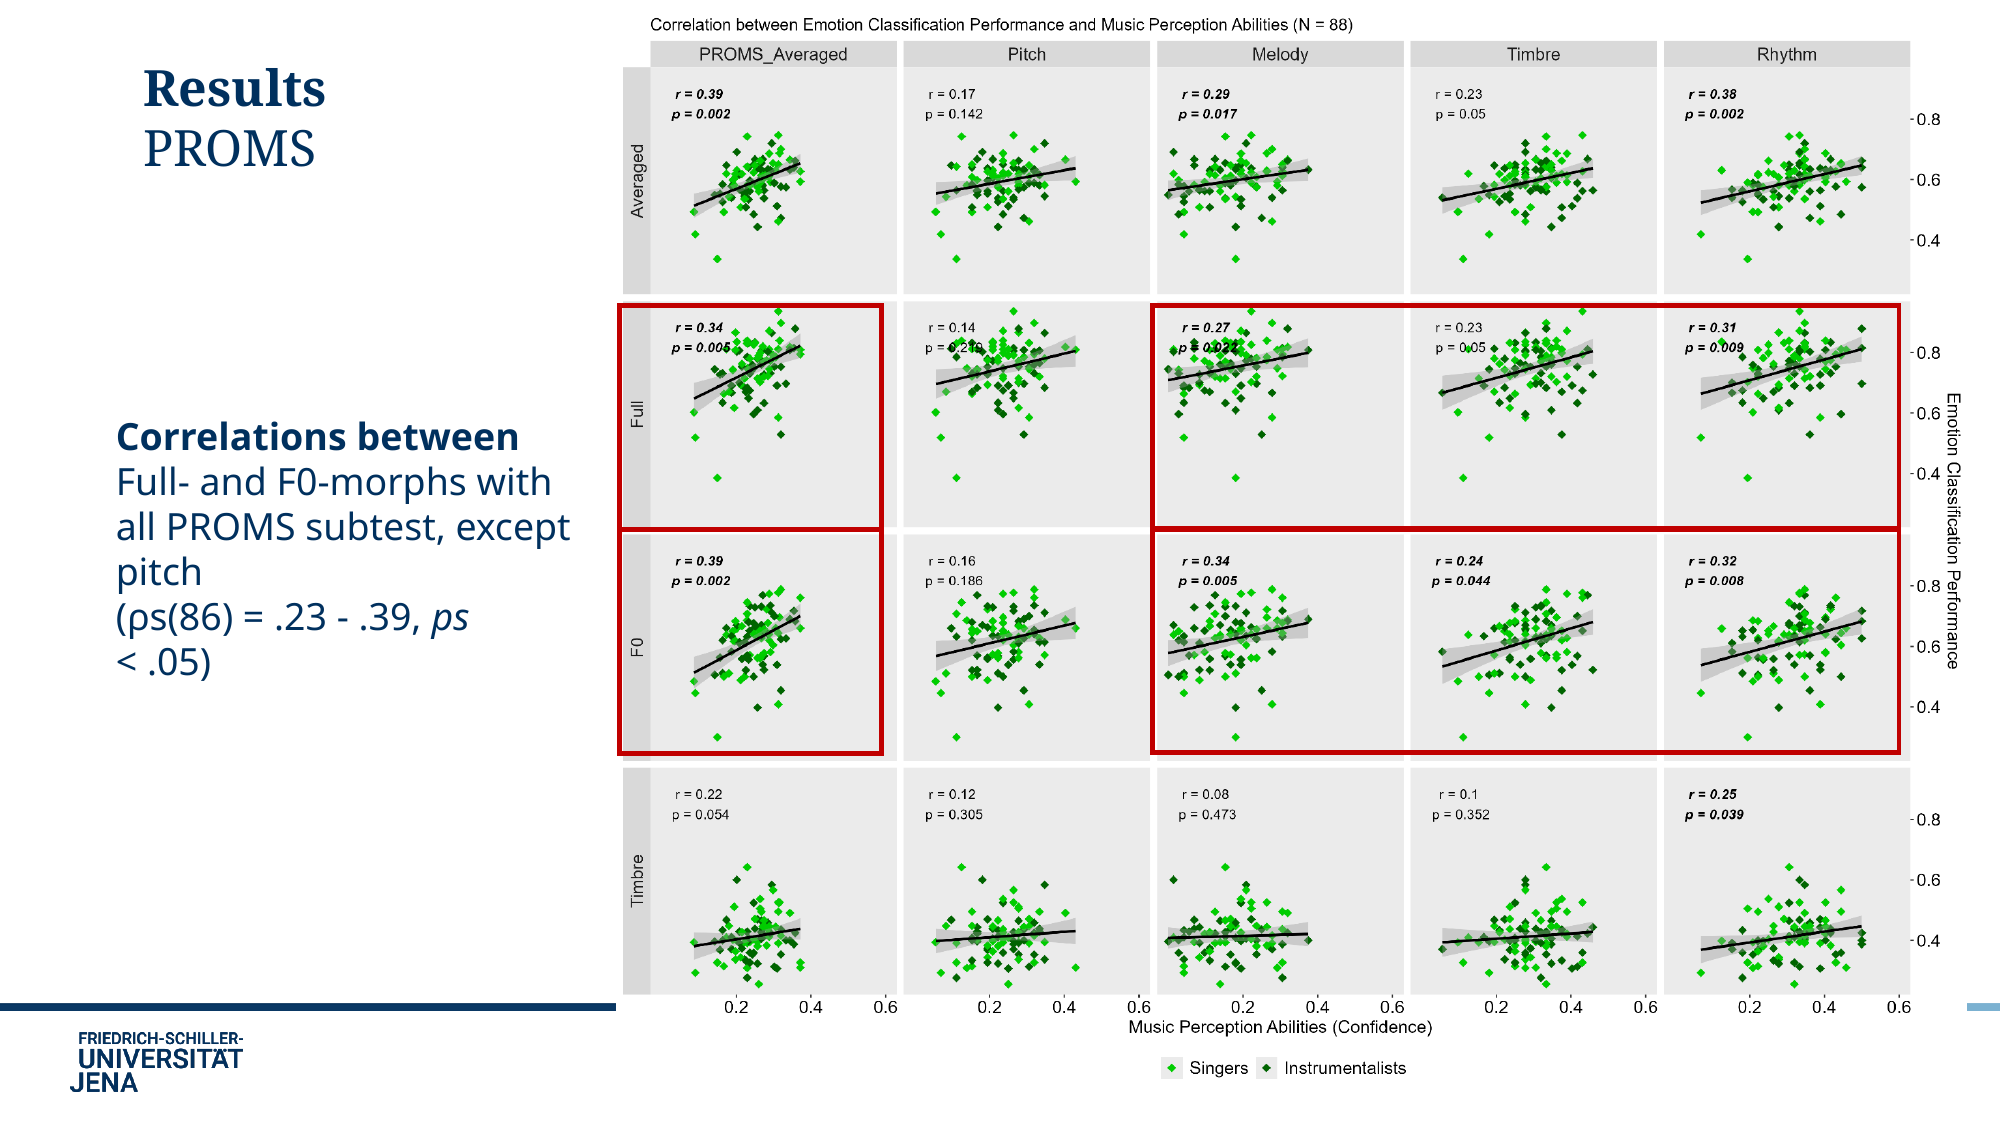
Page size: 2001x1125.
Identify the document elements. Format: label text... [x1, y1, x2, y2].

title Results PROMS [143, 56, 531, 184]
picture [1967, 1003, 2000, 1011]
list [616, 11, 1967, 1092]
picture [70, 1032, 243, 1092]
text_box Correlations between Full- and F0-morphs with all PROMS subtest, except pitch (ρs(86) = .23 - .39, ps < .05) [101, 405, 590, 916]
